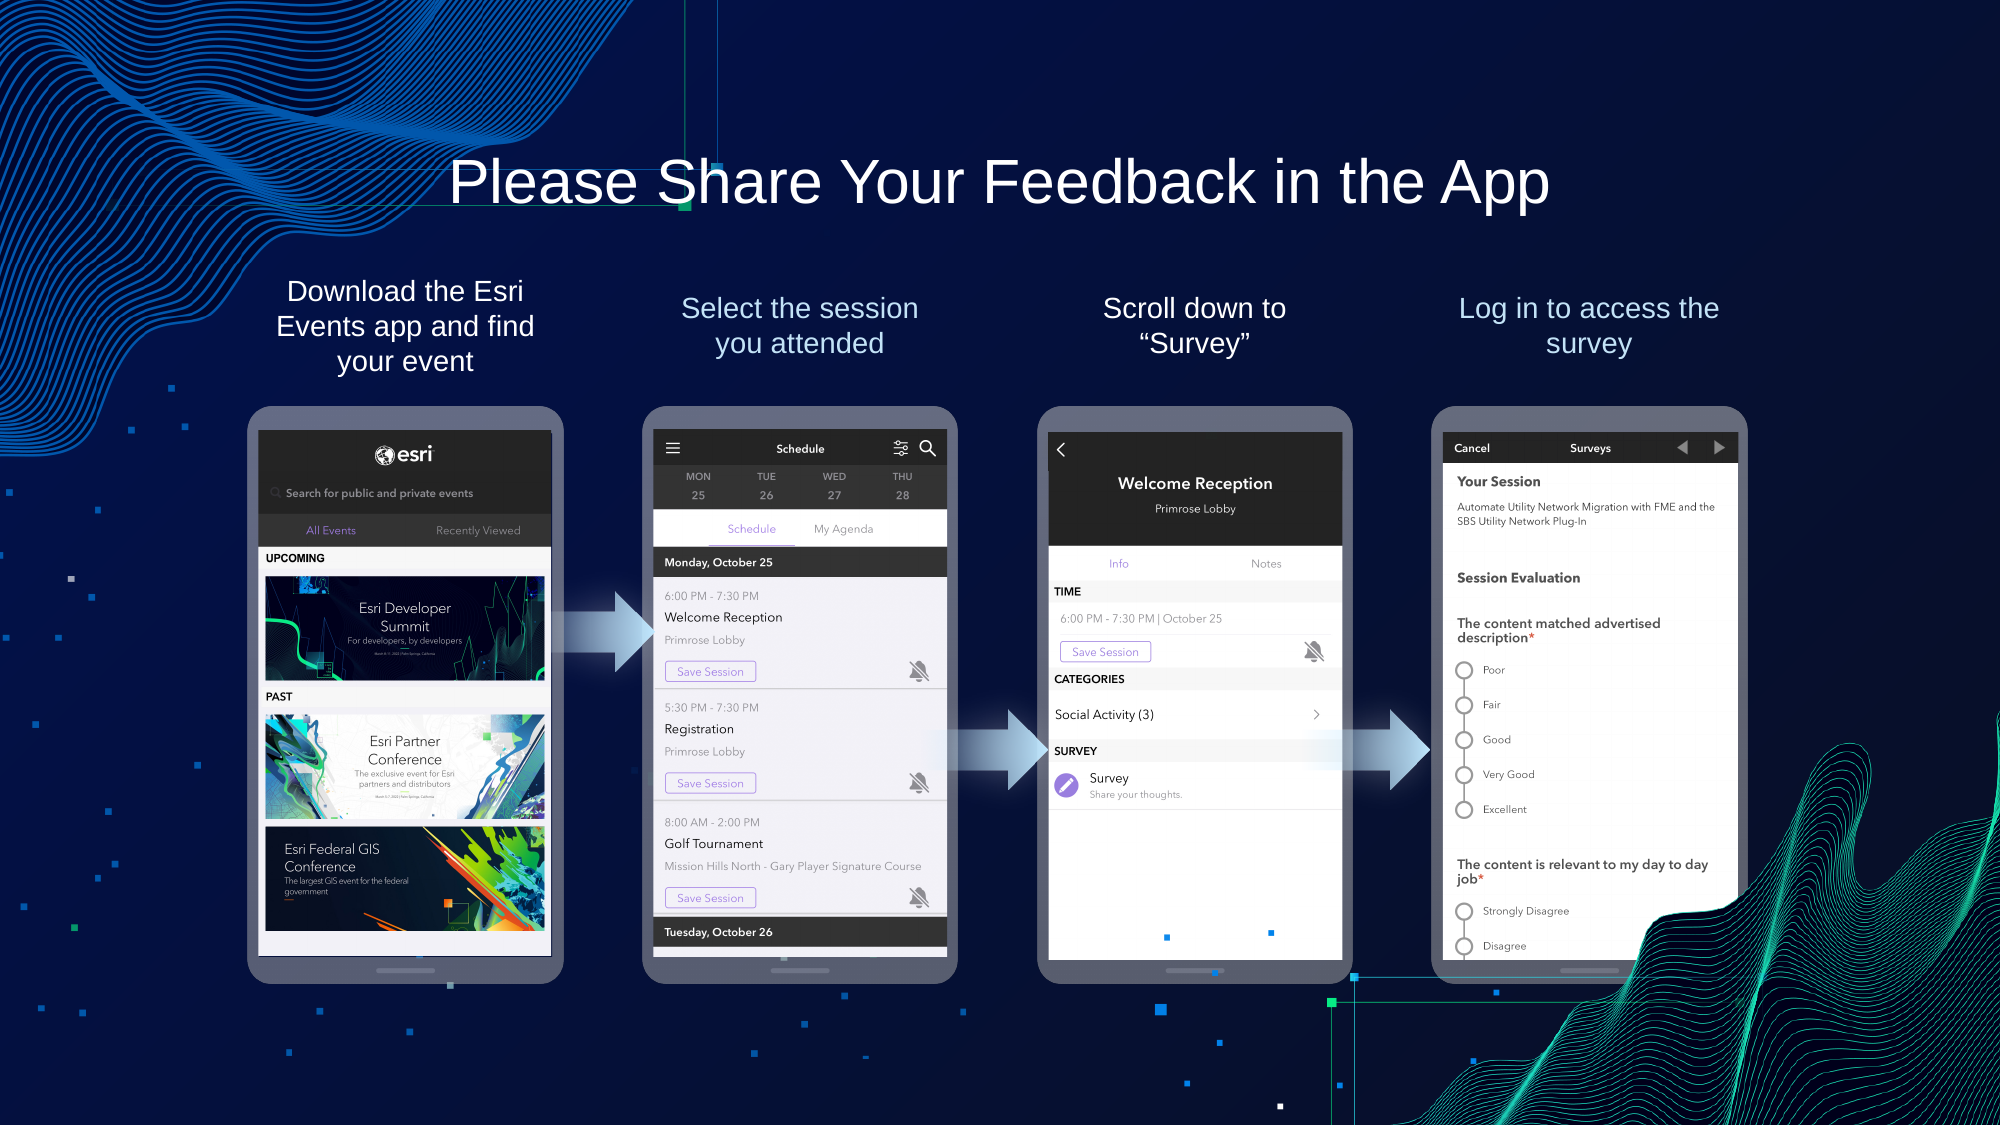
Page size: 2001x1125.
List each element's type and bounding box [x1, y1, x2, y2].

picture [1146, 187, 2000, 1125]
text_box [247, 272, 1141, 984]
text_box [0, 0, 2000, 1125]
